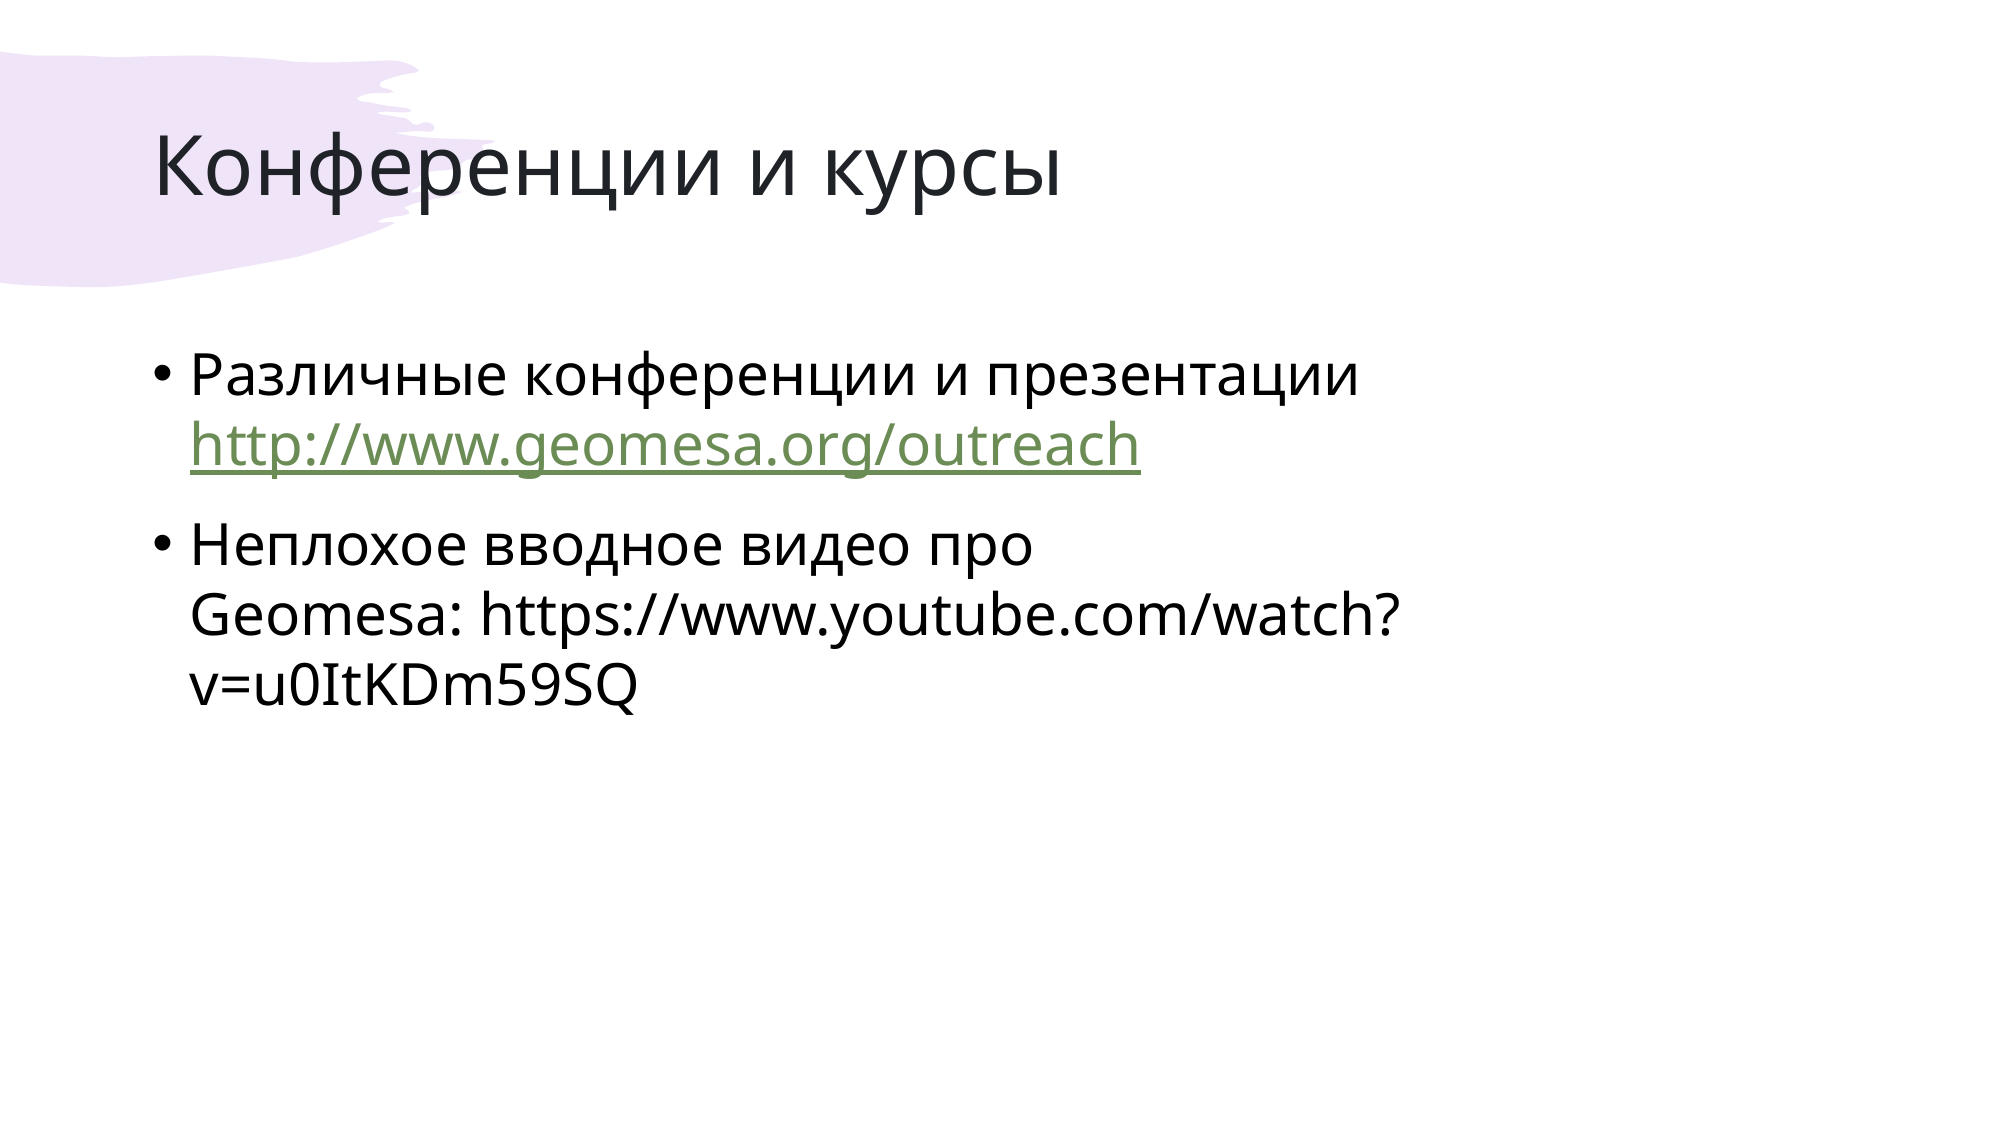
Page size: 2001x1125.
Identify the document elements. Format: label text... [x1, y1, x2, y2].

list Различные конференции и презентации http://www.geomesa.org/outreach Неплохое вводное видео про Geomesa: https://www.youtube.com/watch?v=u0ItKDm59SQ [137, 329, 1863, 1013]
title Конференции и курсы [137, 59, 1863, 278]
